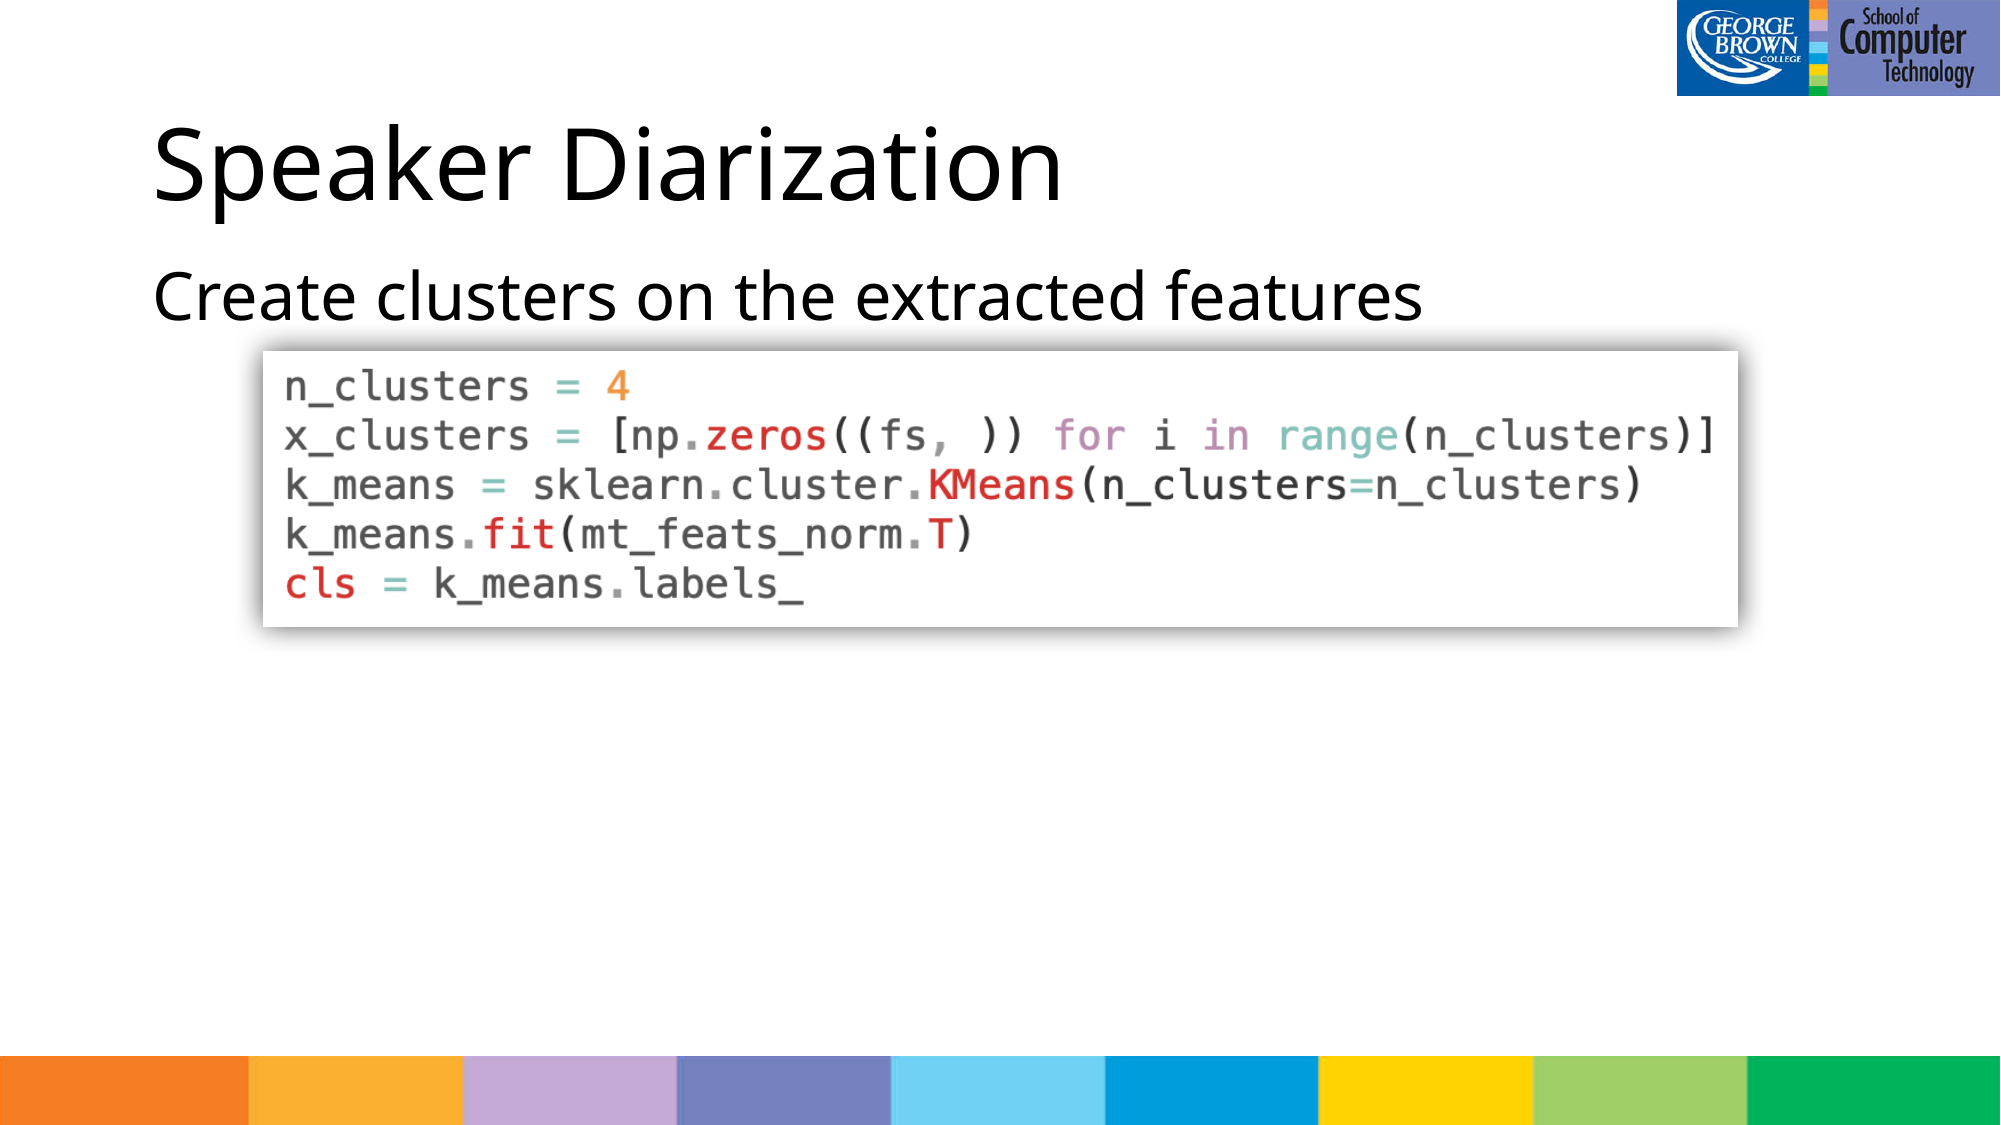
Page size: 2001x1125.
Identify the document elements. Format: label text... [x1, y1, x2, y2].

picture [1677, 0, 2000, 96]
picture [263, 351, 1738, 627]
list Create clusters on the extracted features [137, 237, 1932, 351]
title Speaker Diarization [137, 59, 1863, 237]
picture [1318, 1056, 2000, 1125]
picture [0, 1056, 1105, 1125]
